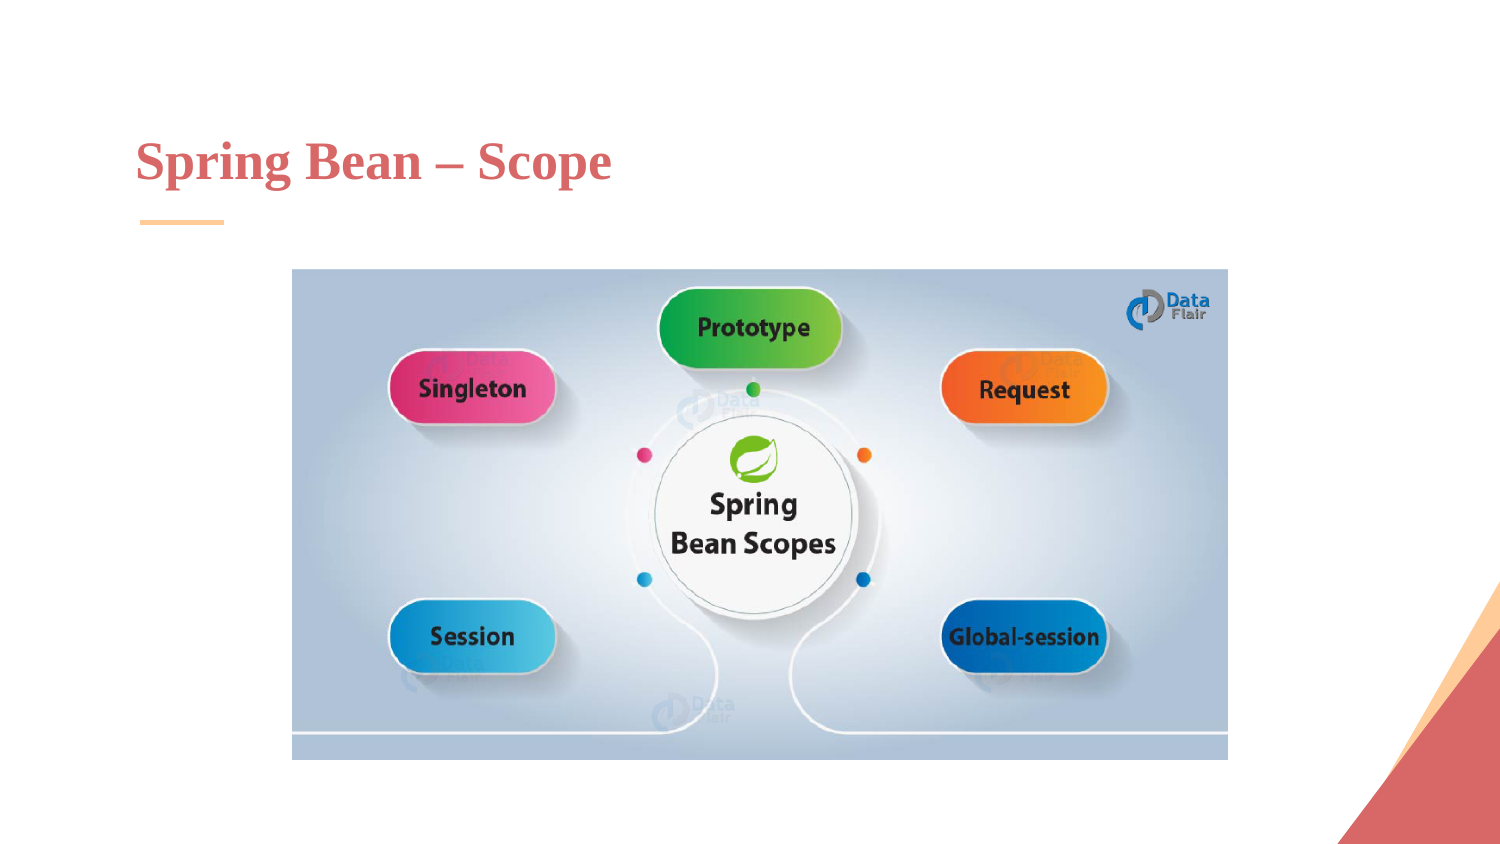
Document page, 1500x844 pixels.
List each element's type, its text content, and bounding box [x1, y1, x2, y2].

title Spring Bean – Scope [120, 119, 1400, 206]
picture [291, 231, 1228, 798]
